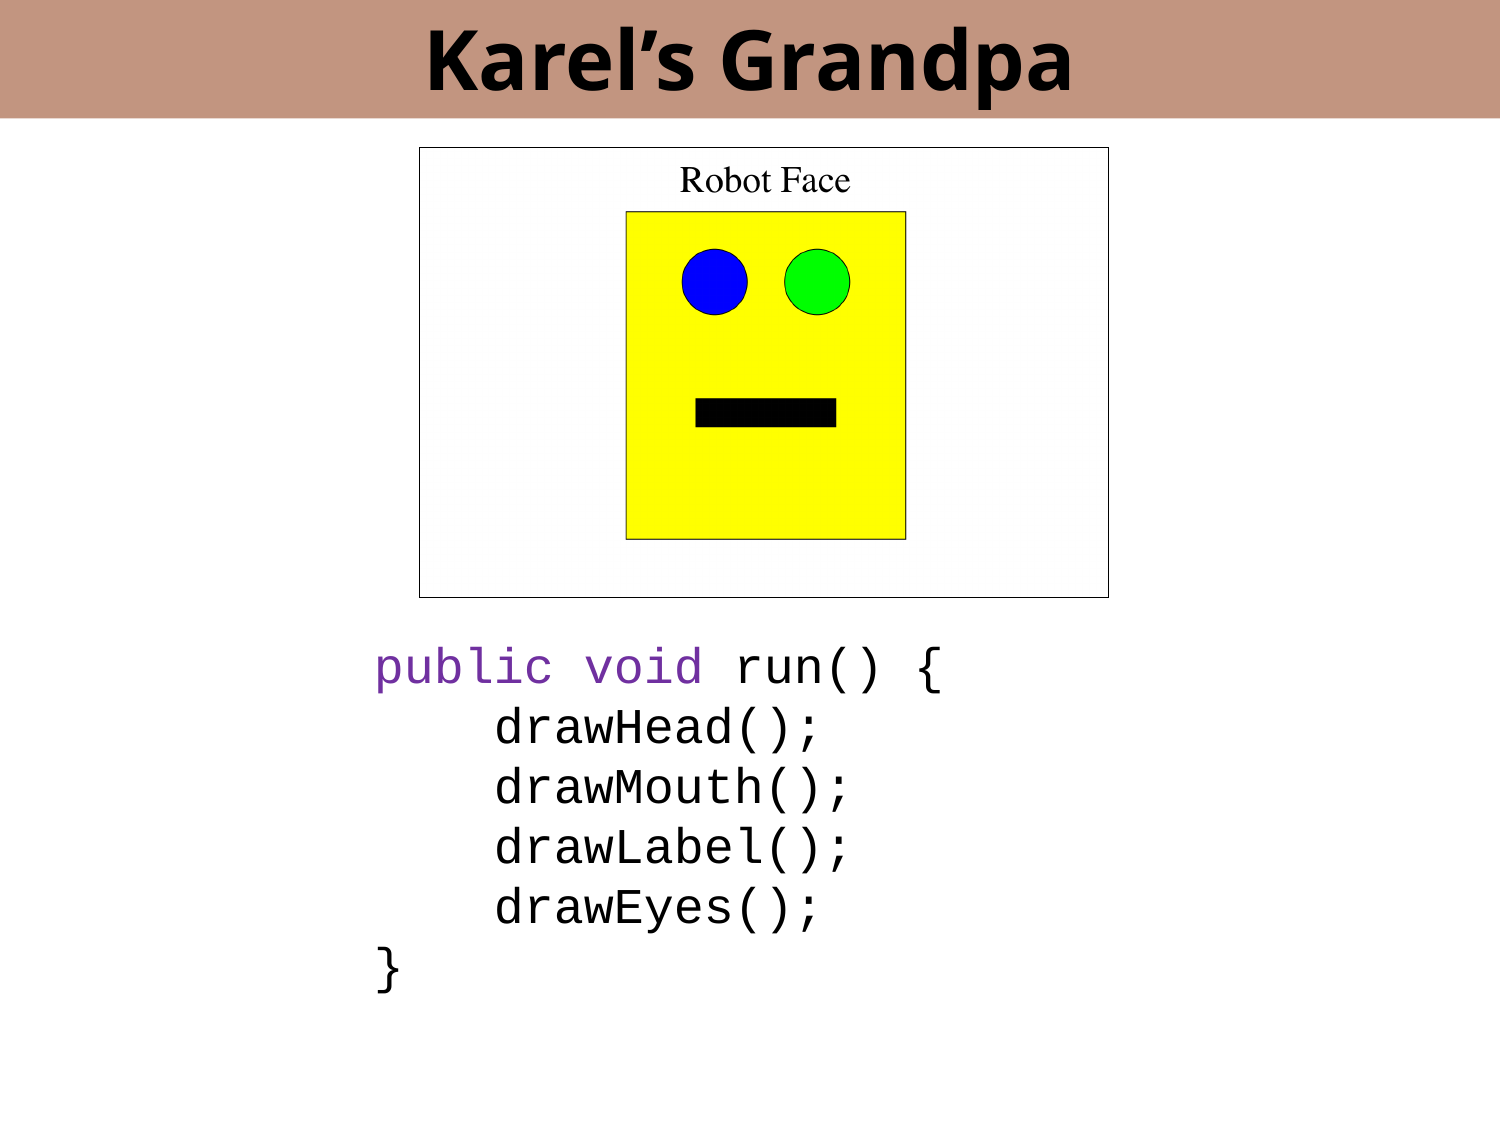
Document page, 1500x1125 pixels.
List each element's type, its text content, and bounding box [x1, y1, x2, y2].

text_box public void run() { drawHead(); drawMouth(); drawLabel(); drawEyes(); } [358, 625, 1109, 1001]
picture [418, 146, 1110, 598]
text_box Karel’s Grandpa [0, 0, 1500, 121]
